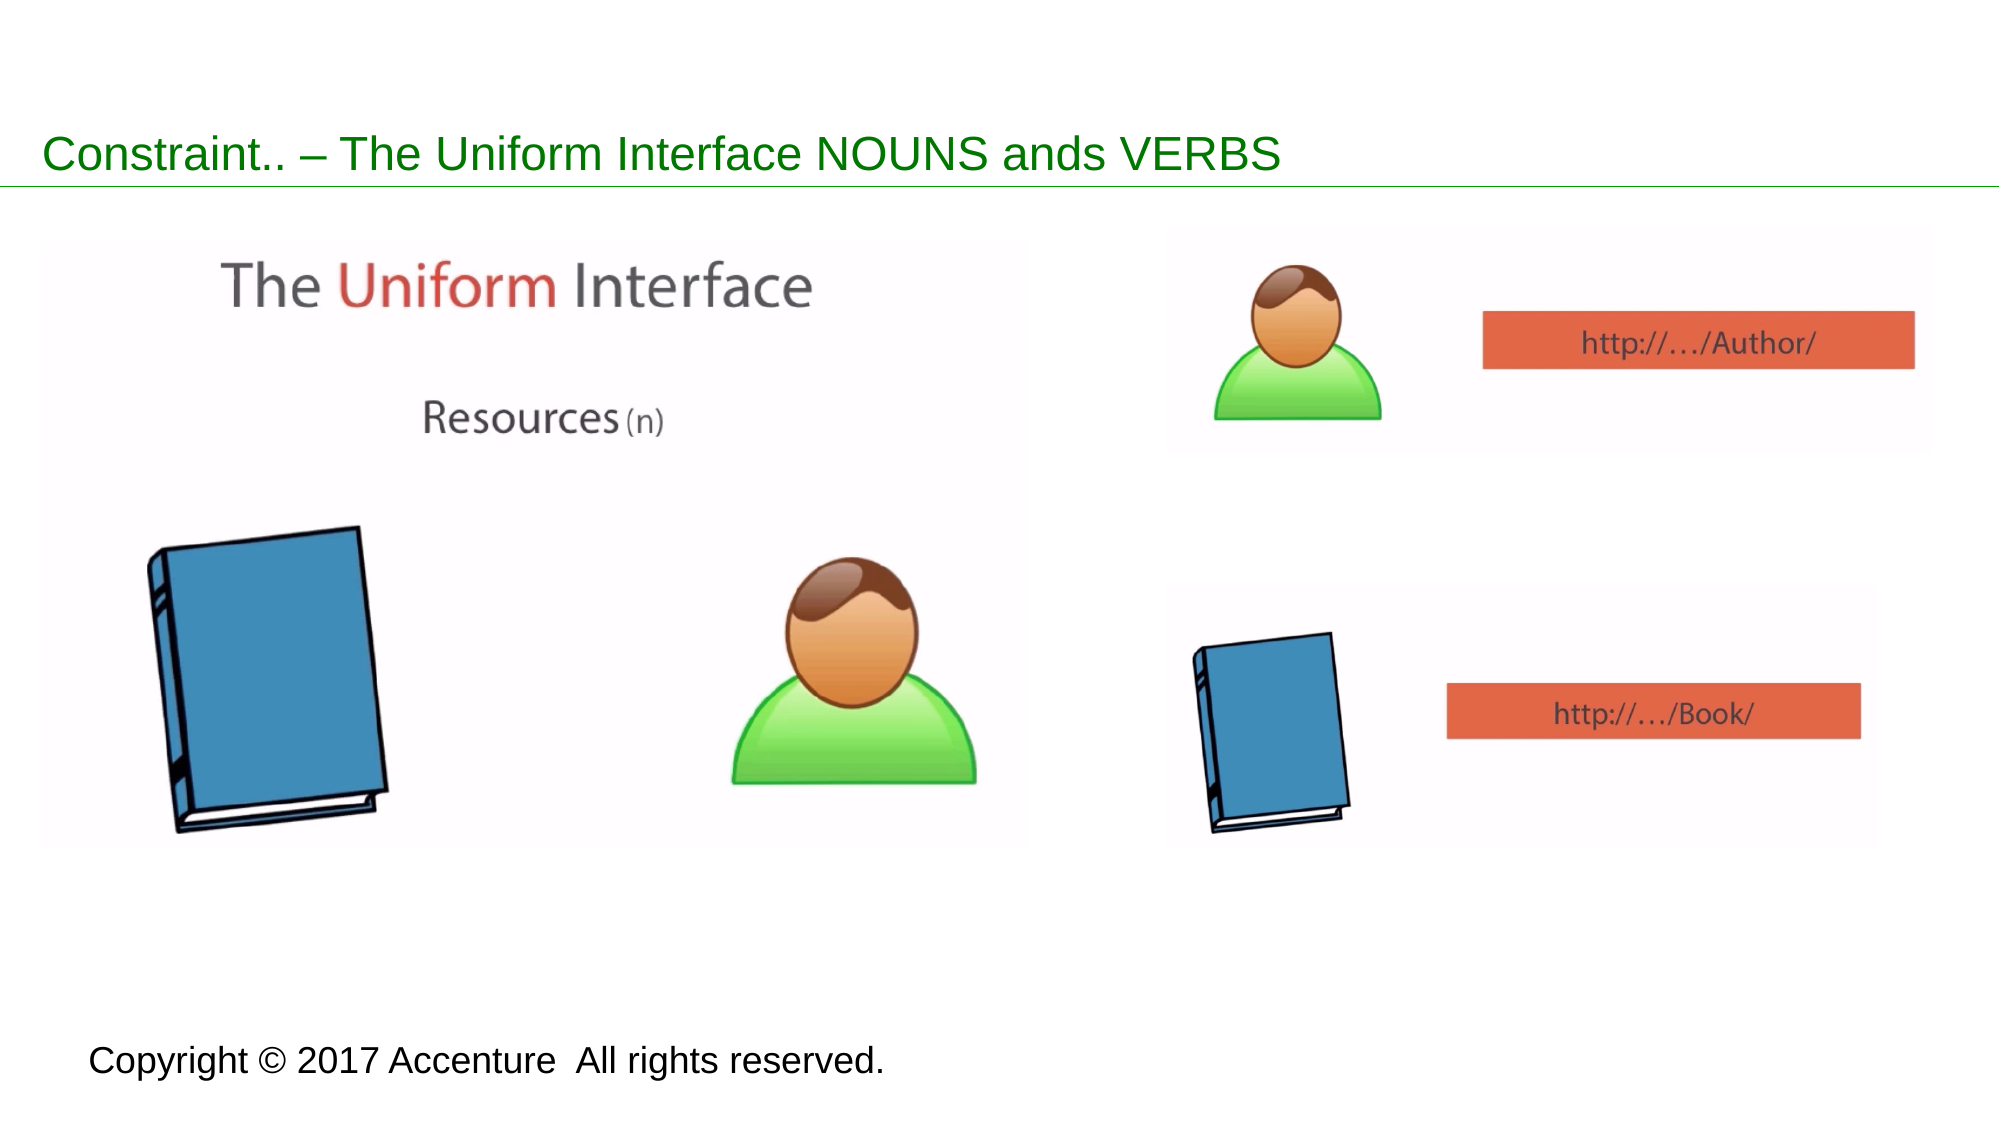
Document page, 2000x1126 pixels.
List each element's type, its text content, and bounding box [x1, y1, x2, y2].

text_box Copyright © 2017 Accenture All rights reserved. [73, 1029, 954, 1056]
picture [41, 241, 1029, 848]
title Constraint.. – The Uniform Interface NOUNS ands VERBS [41, 33, 1836, 180]
picture [1166, 584, 1877, 848]
picture [1166, 225, 1932, 455]
